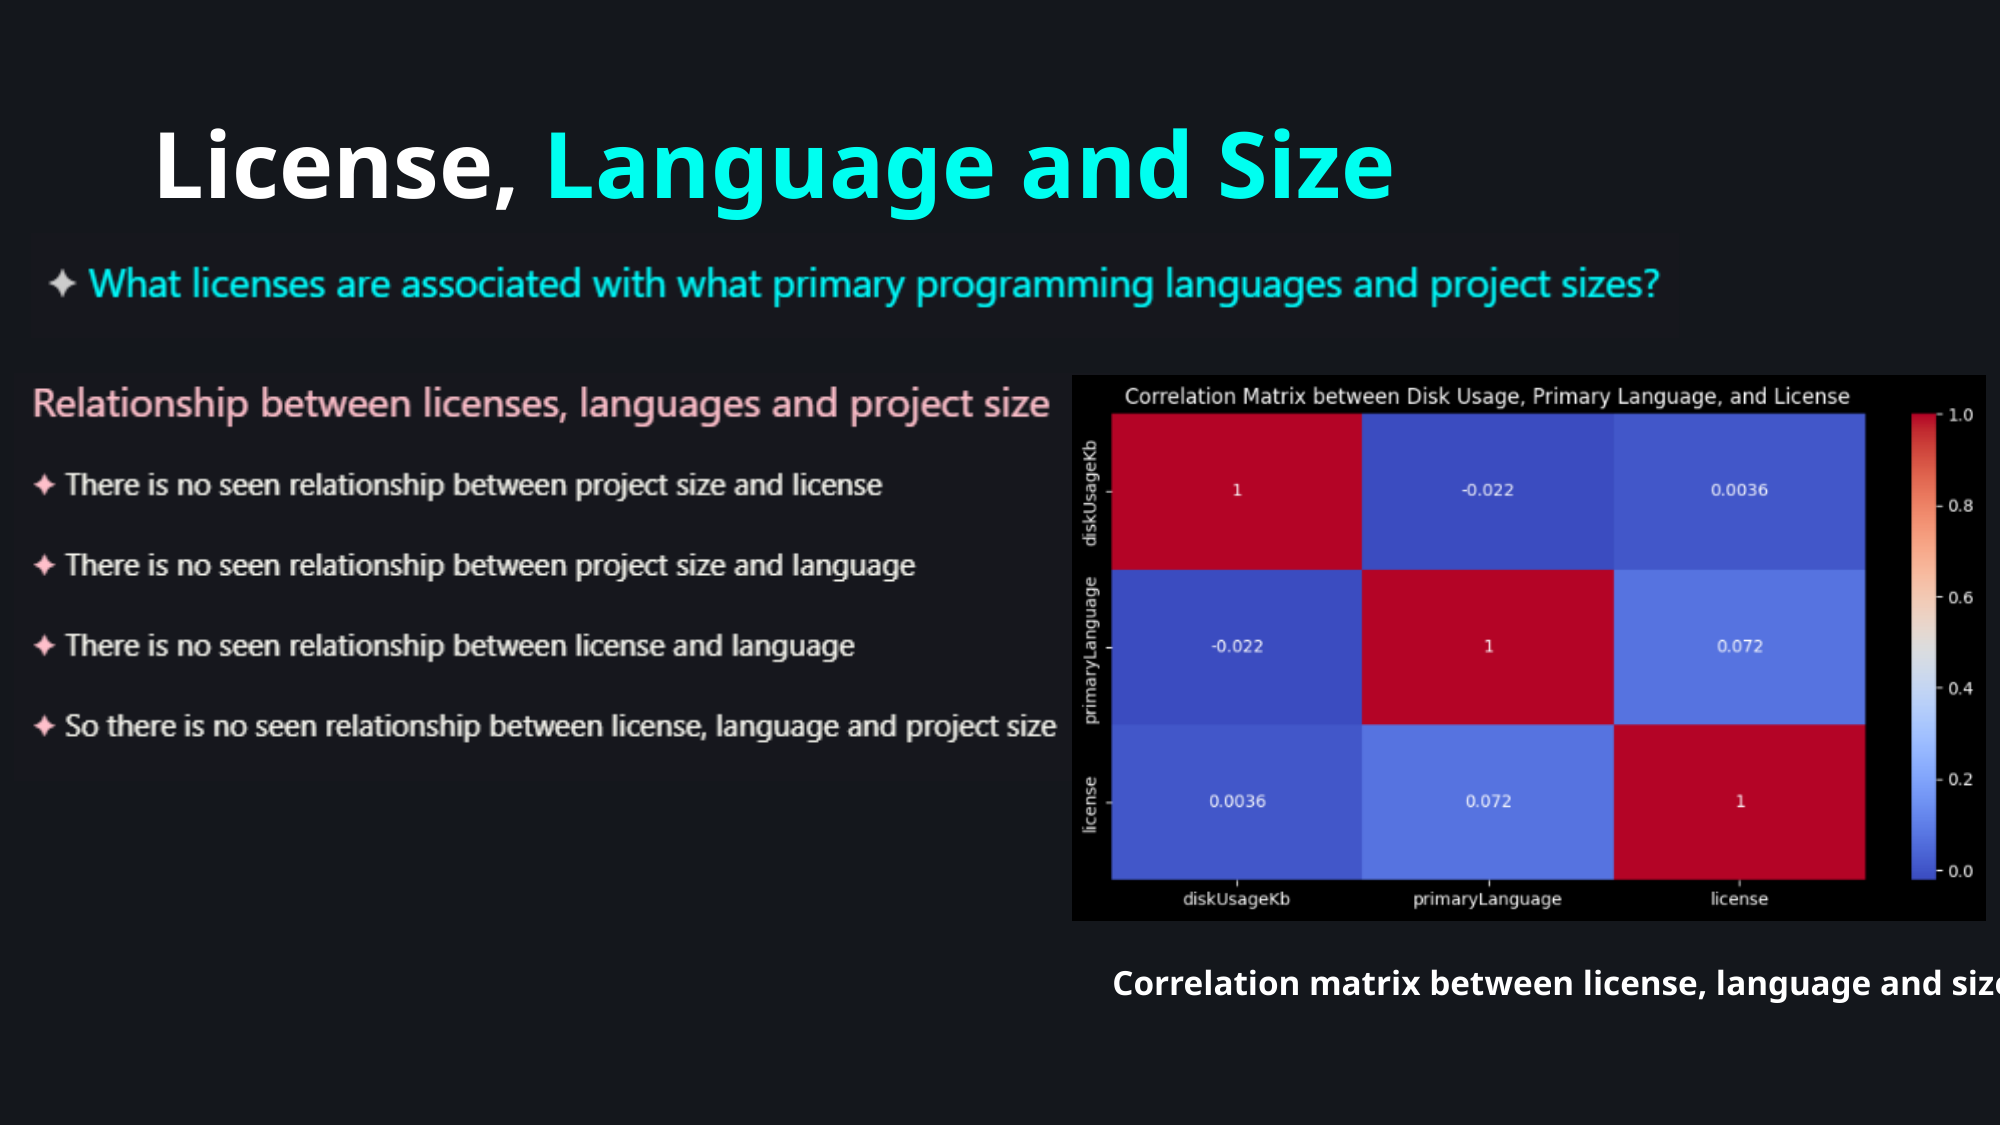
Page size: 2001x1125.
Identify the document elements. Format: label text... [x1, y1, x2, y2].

text_box Correlation matrix between license, language and size [1097, 954, 2000, 1010]
title License, Language and Size [137, 59, 1863, 278]
picture [31, 233, 1679, 338]
picture [14, 373, 1986, 921]
